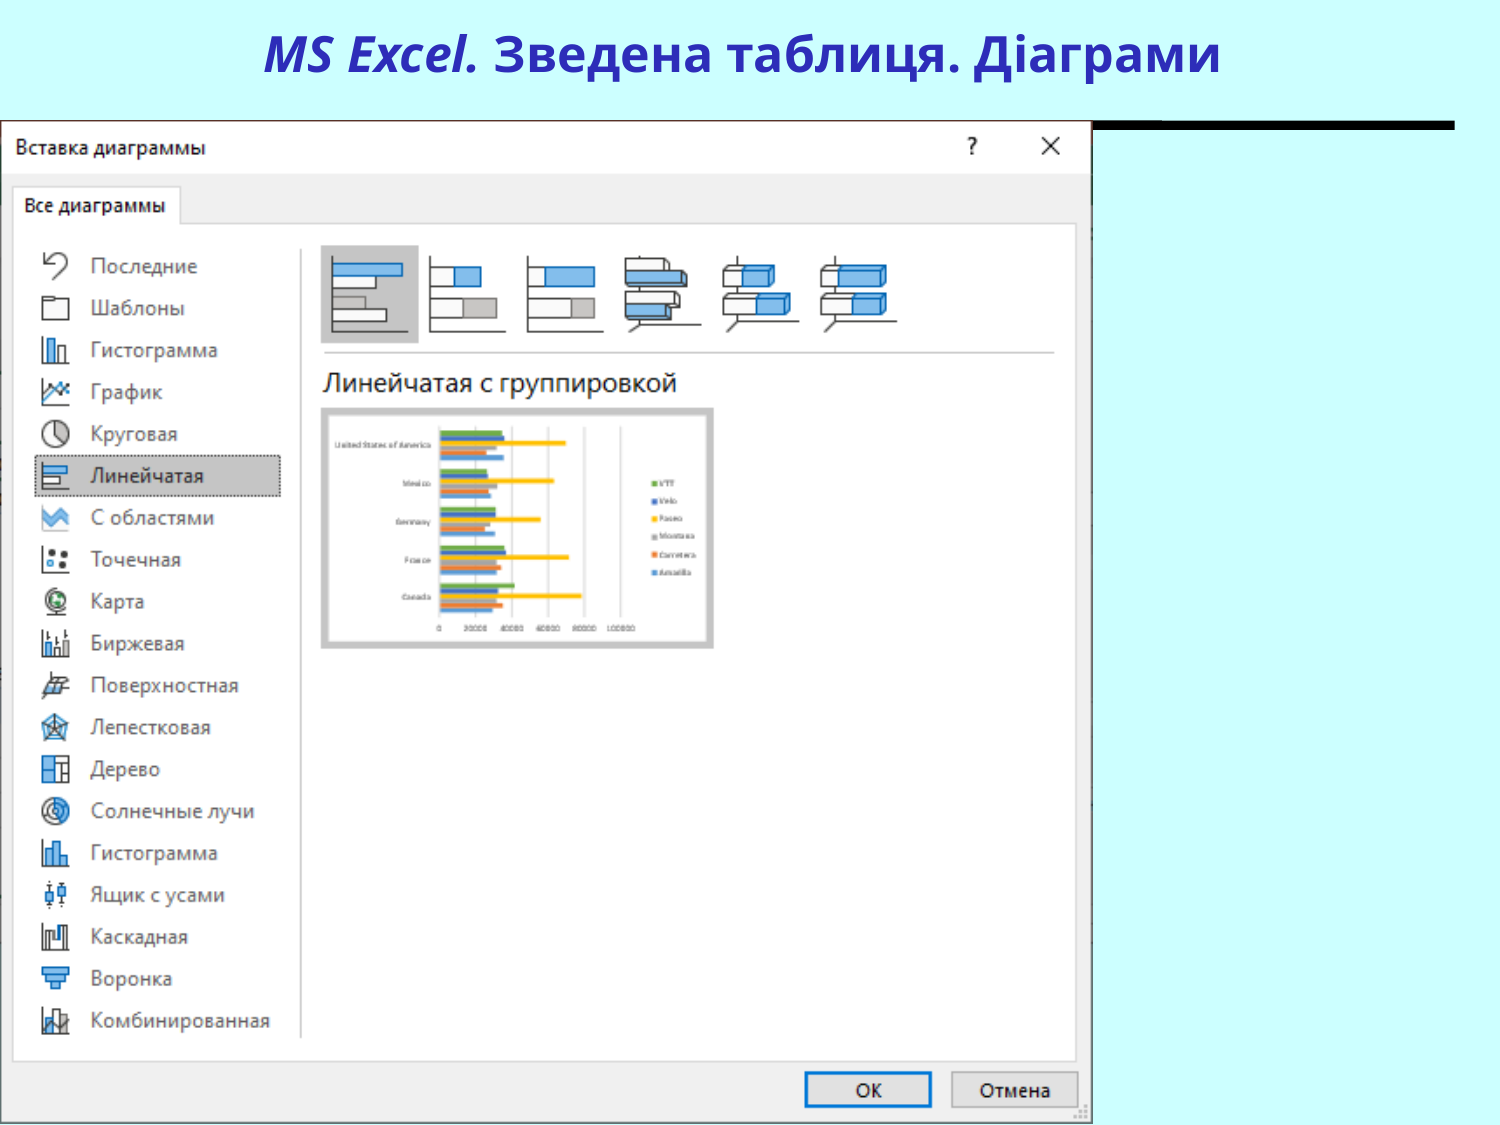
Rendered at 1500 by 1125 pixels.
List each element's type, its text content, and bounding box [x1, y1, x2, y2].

text_box MS Excel. Зведена таблиця. Діаграми [37, 0, 1450, 113]
picture [0, 120, 1093, 1124]
